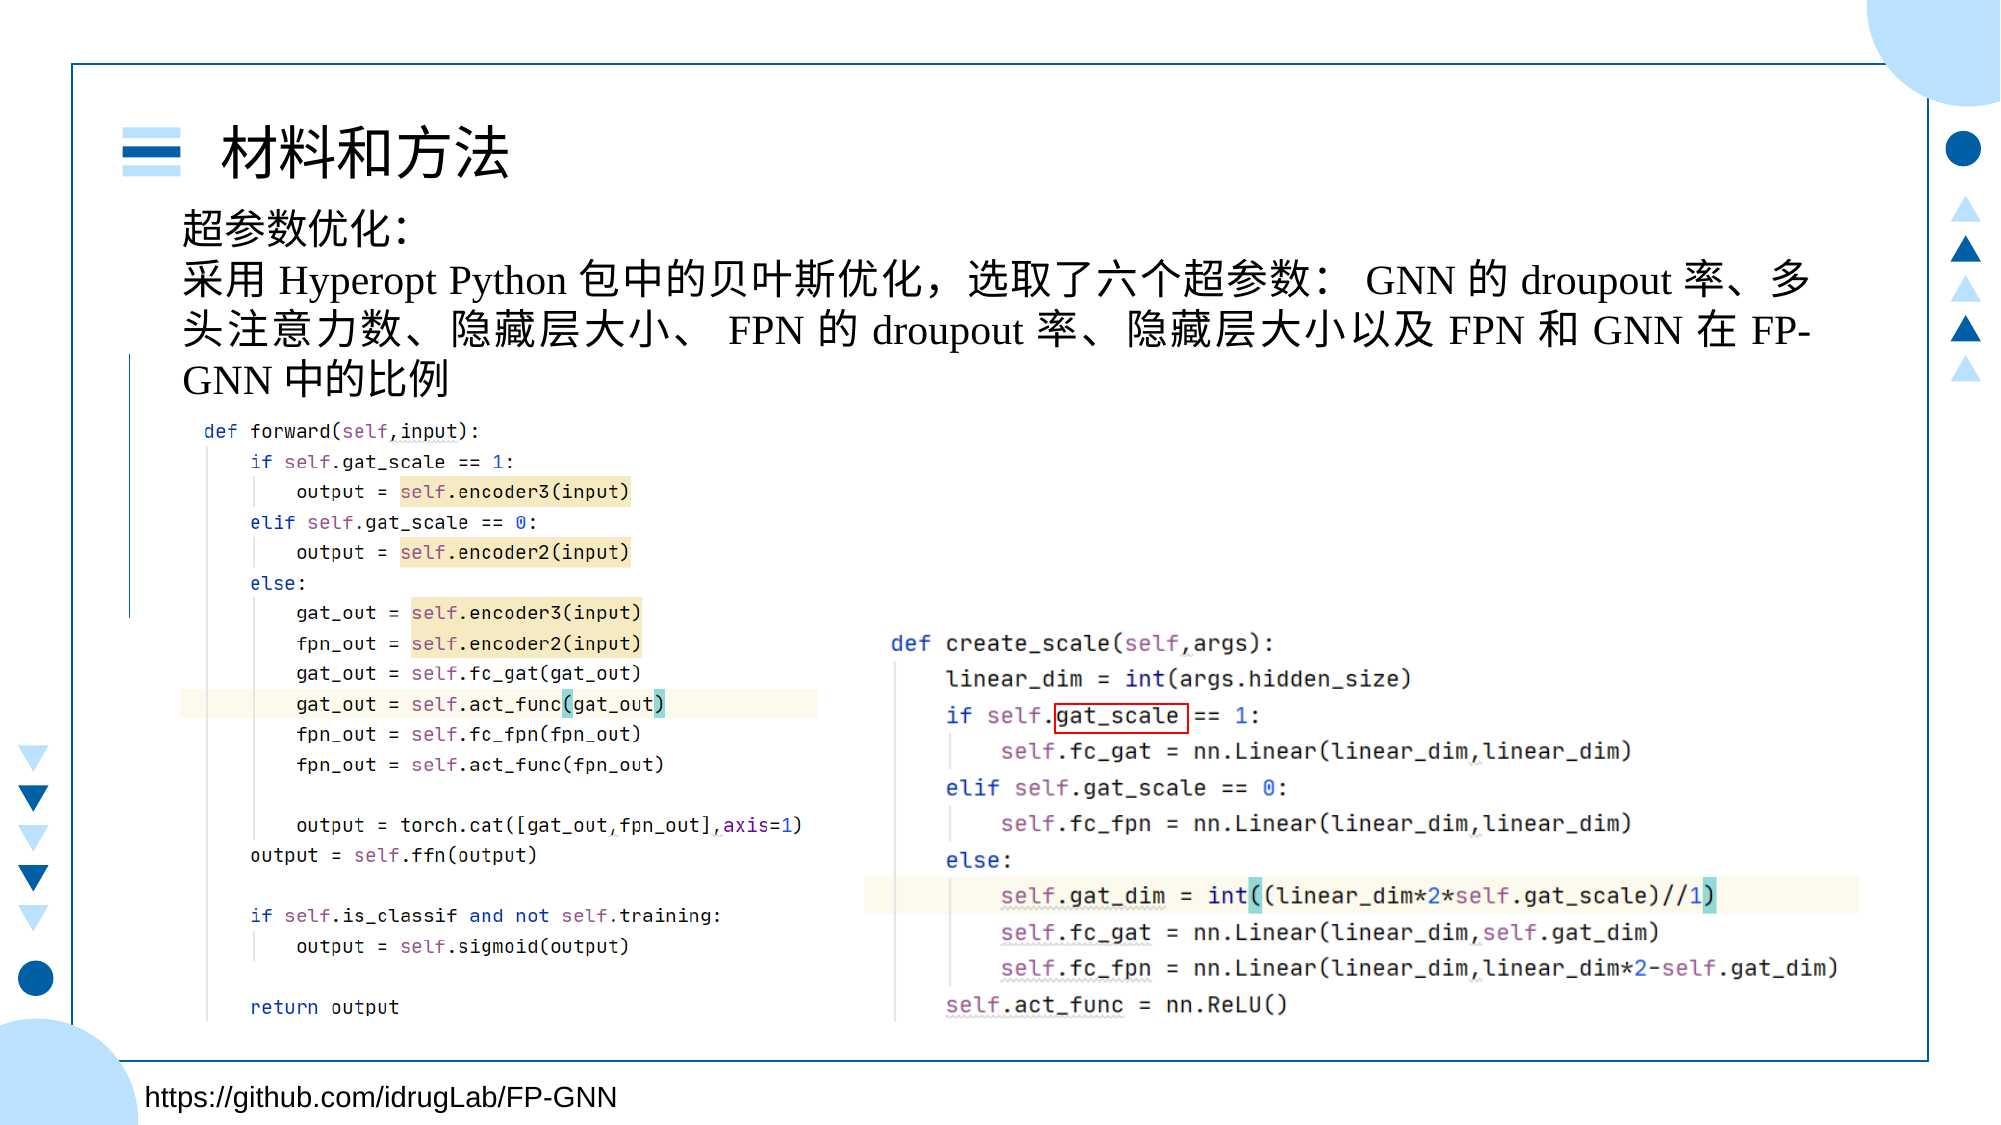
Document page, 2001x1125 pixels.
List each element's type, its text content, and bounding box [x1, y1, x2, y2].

picture [864, 604, 1859, 1040]
slide_number [1412, 1042, 1863, 1103]
text_box 材料和方法 [220, 116, 761, 187]
picture [180, 393, 818, 1040]
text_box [122, 127, 181, 177]
text_box 超参数优化： 采用Hyperopt Python包中的贝叶斯优化，选取了六个超参数：GNN的droupout率、多头注意力数、隐藏层大小、FPN的droupout率、隐藏层大小以及FPN和GNN在FP-GNN中的比例 [167, 195, 1827, 411]
text_box https://github.com/idrugLab/FP-GNN [129, 1071, 1206, 1121]
